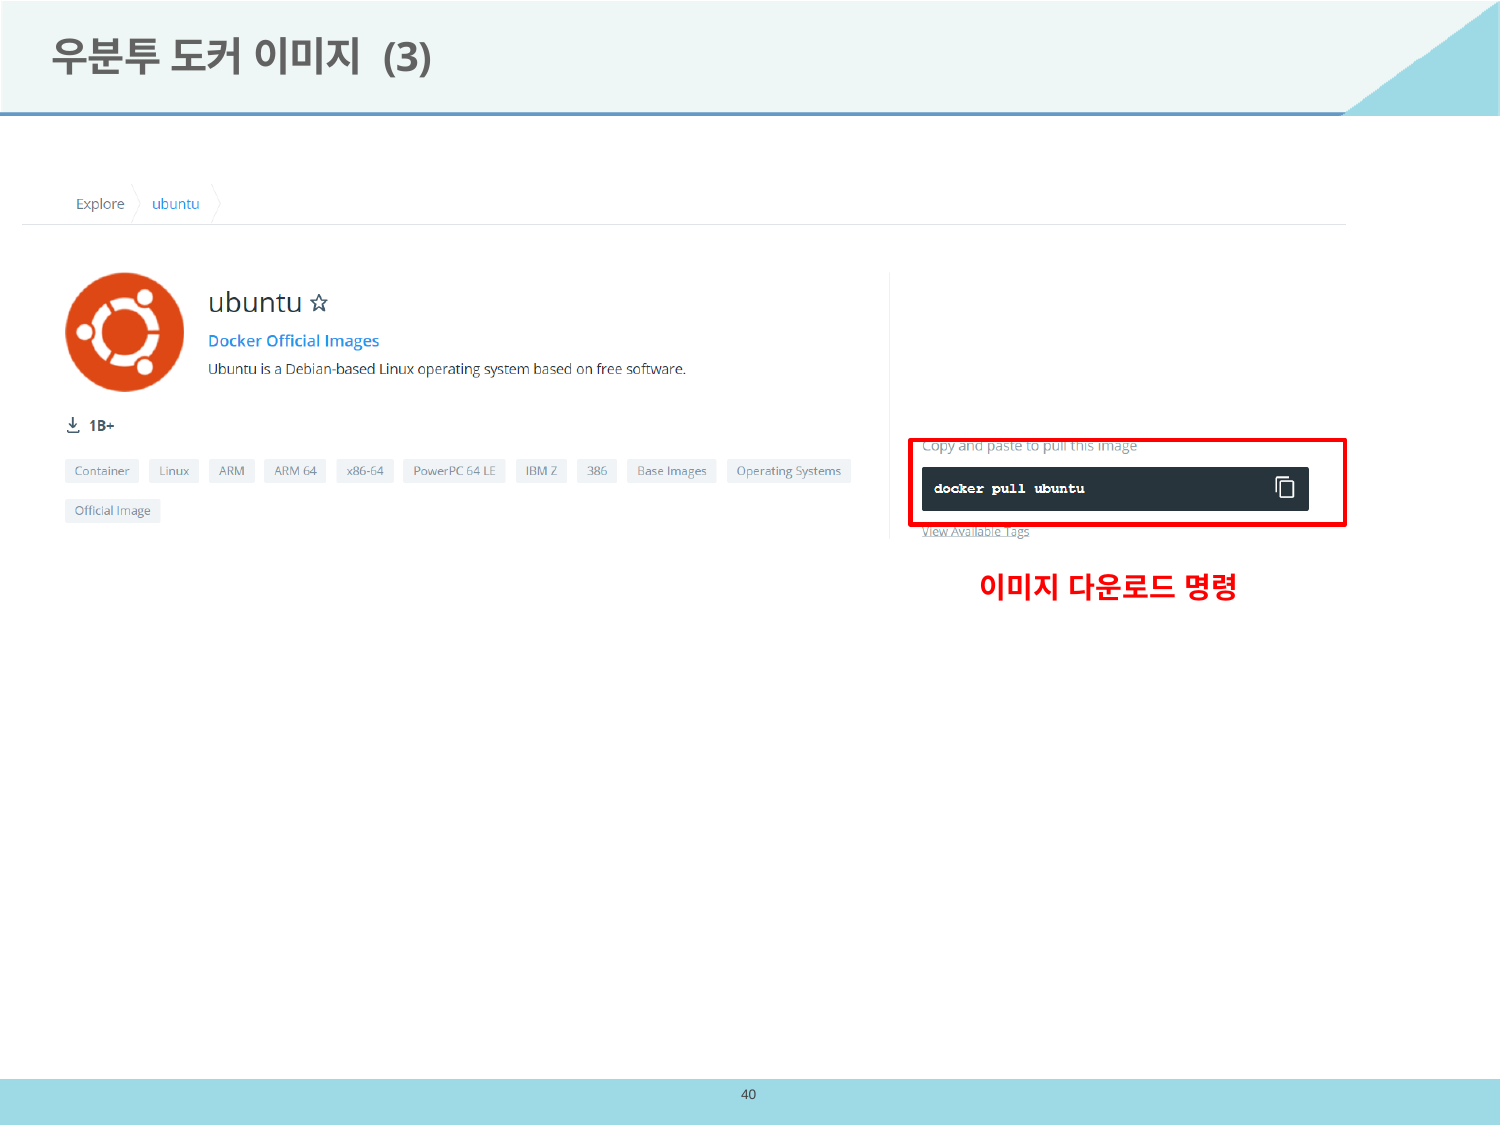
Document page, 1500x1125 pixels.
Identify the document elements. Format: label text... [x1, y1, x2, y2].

text_box 이미지 다운로드 명령 [844, 562, 1374, 612]
picture [0, 1, 1500, 116]
title 우분투 도커 이미지 (3) [45, 19, 1396, 92]
picture [0, 1079, 1500, 1125]
picture [22, 184, 1346, 567]
